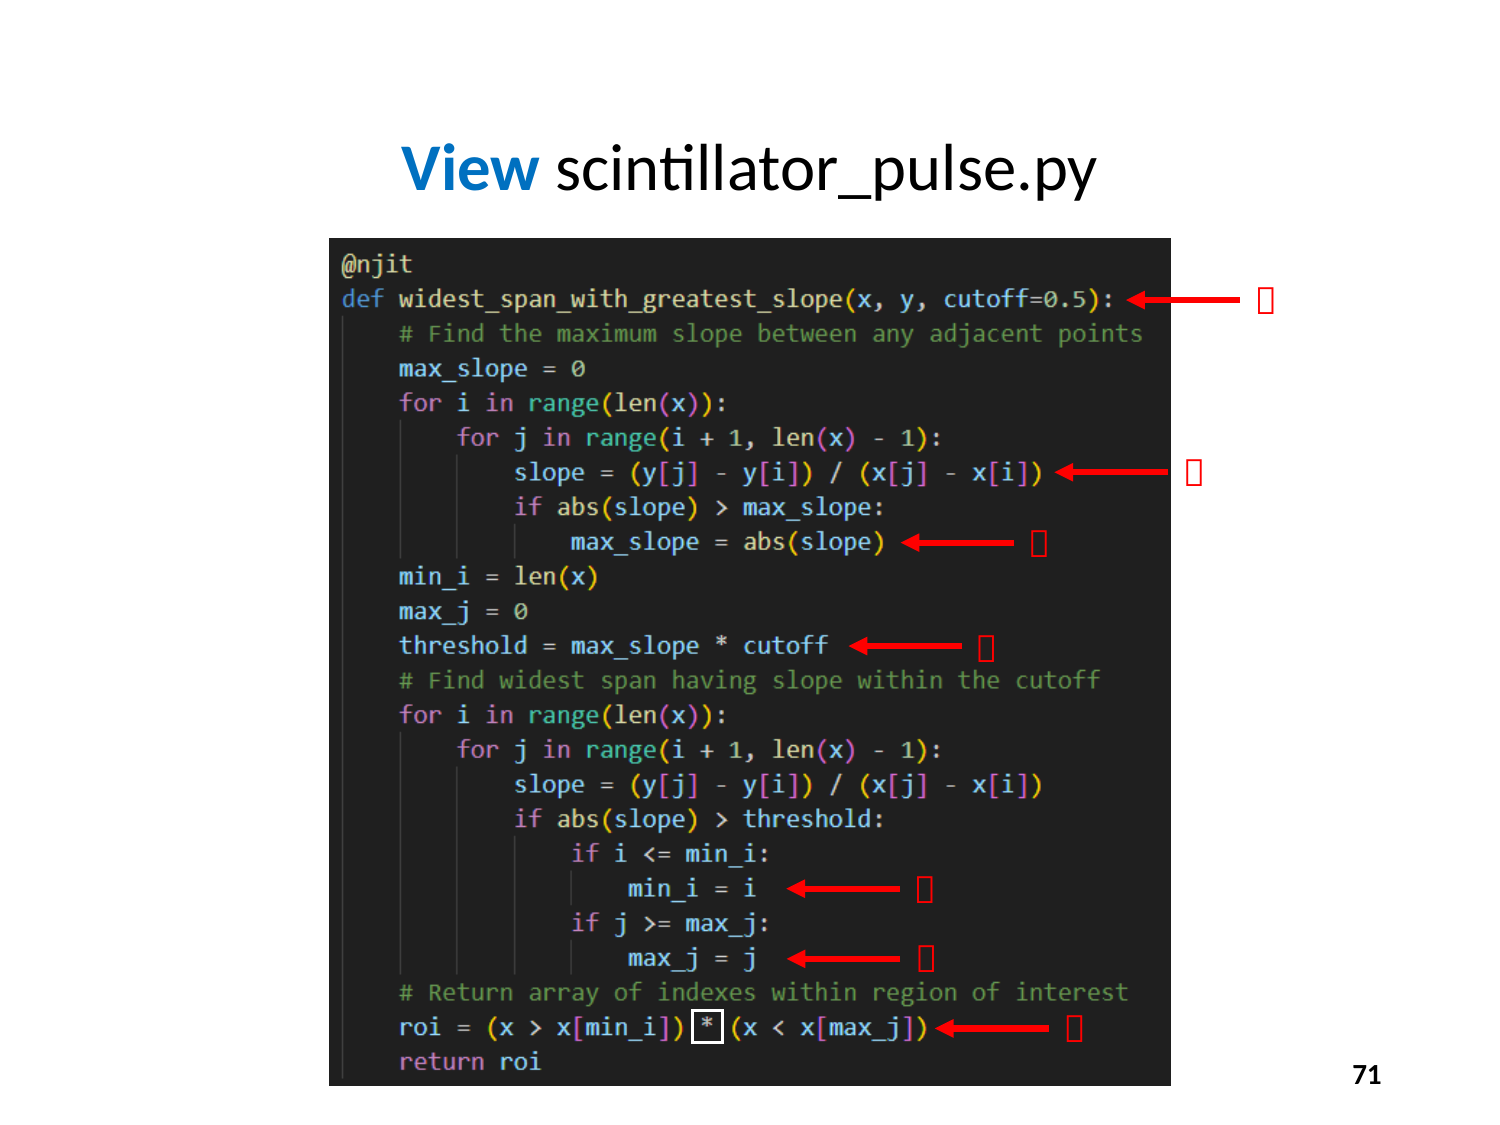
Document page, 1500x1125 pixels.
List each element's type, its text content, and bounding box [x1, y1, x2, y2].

slide_number 71 [1059, 1042, 1397, 1103]
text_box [786, 927, 964, 989]
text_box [786, 858, 962, 920]
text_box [1054, 441, 1231, 503]
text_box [1125, 269, 1303, 331]
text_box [848, 617, 1024, 679]
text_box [900, 512, 1076, 573]
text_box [934, 997, 1112, 1059]
title View scintillator_pulse.py [103, 59, 1397, 278]
picture [329, 238, 1171, 1086]
